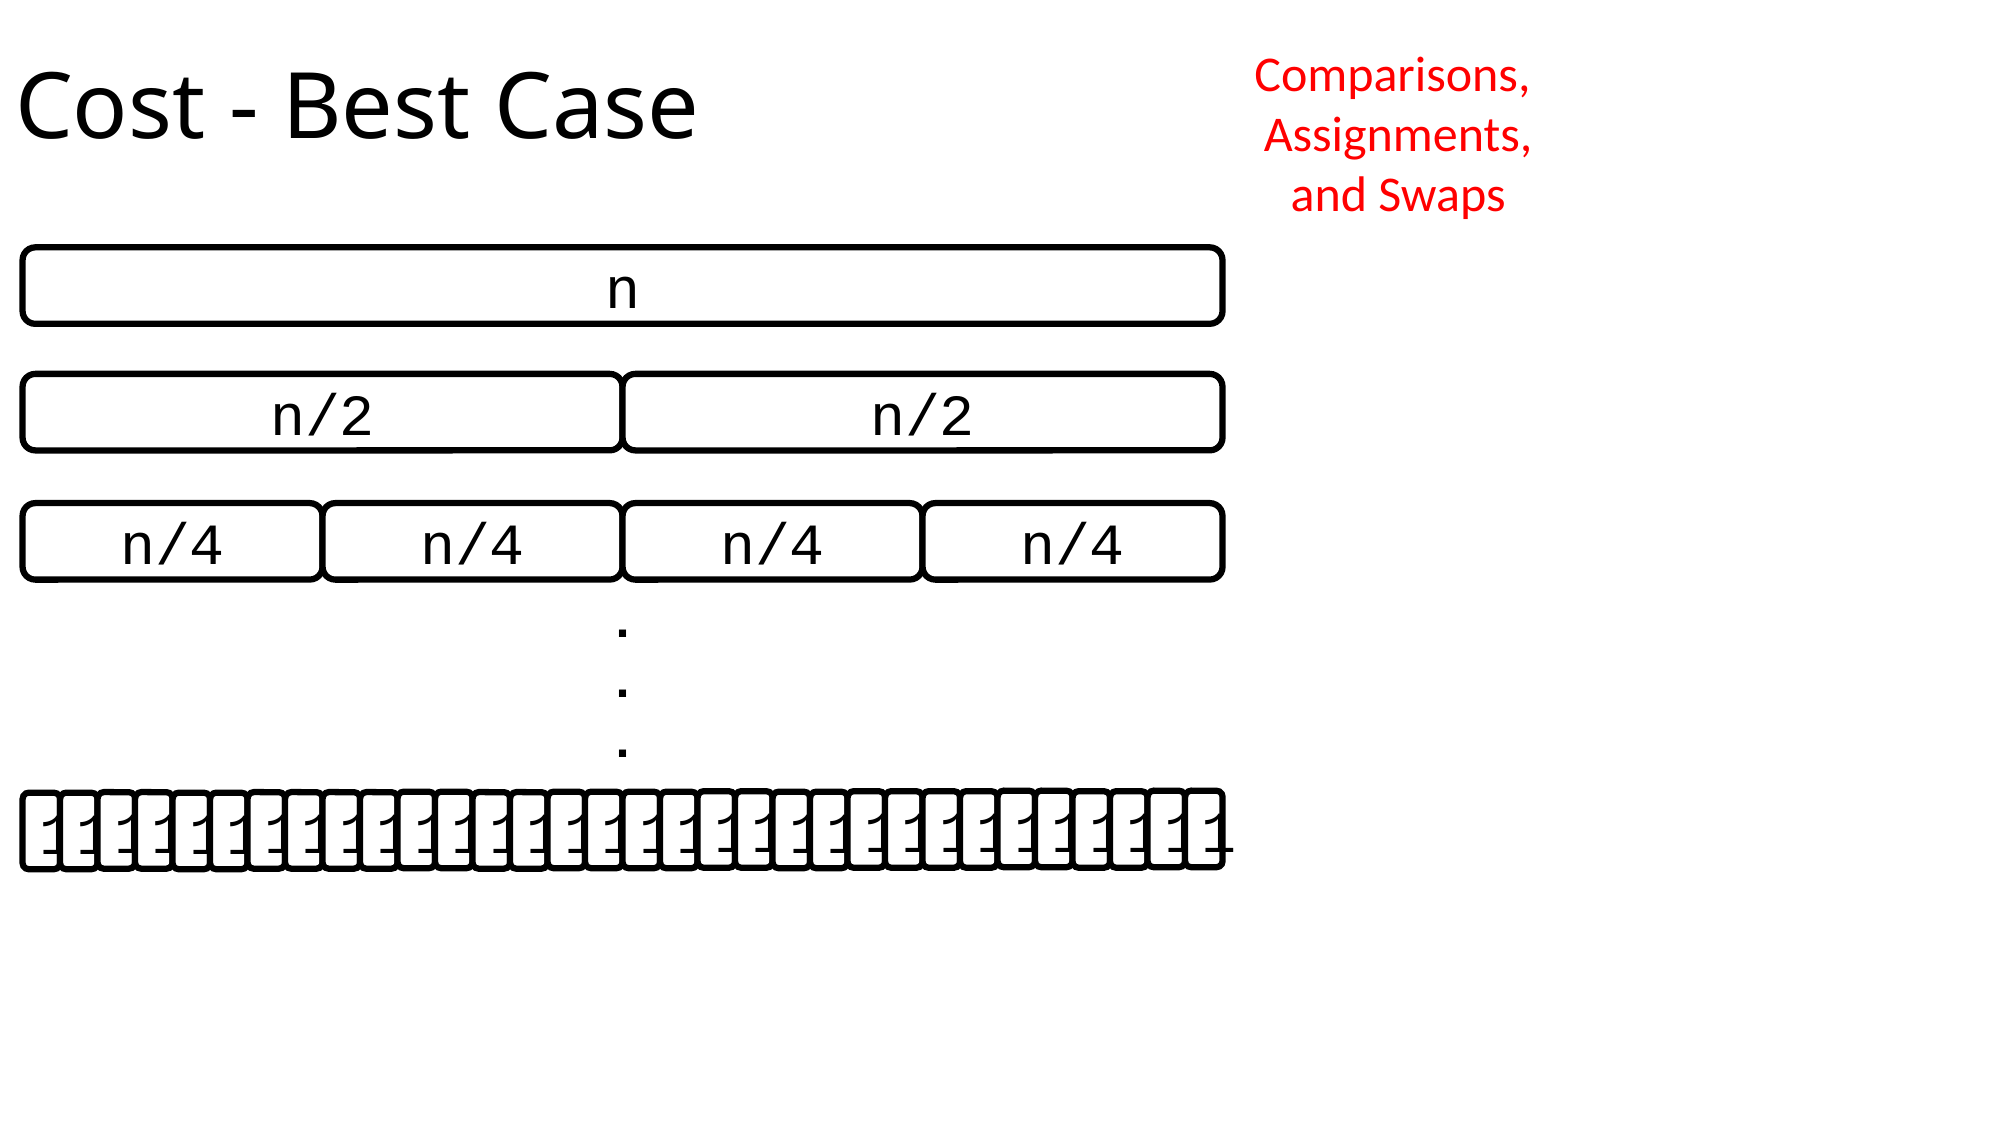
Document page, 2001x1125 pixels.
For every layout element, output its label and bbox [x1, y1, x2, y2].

title [0, 0, 1725, 218]
text_box [21, 246, 1224, 325]
text_box [21, 789, 1224, 871]
text_box [21, 502, 1224, 775]
text_box [21, 372, 1224, 452]
text_box [1219, 34, 1577, 229]
